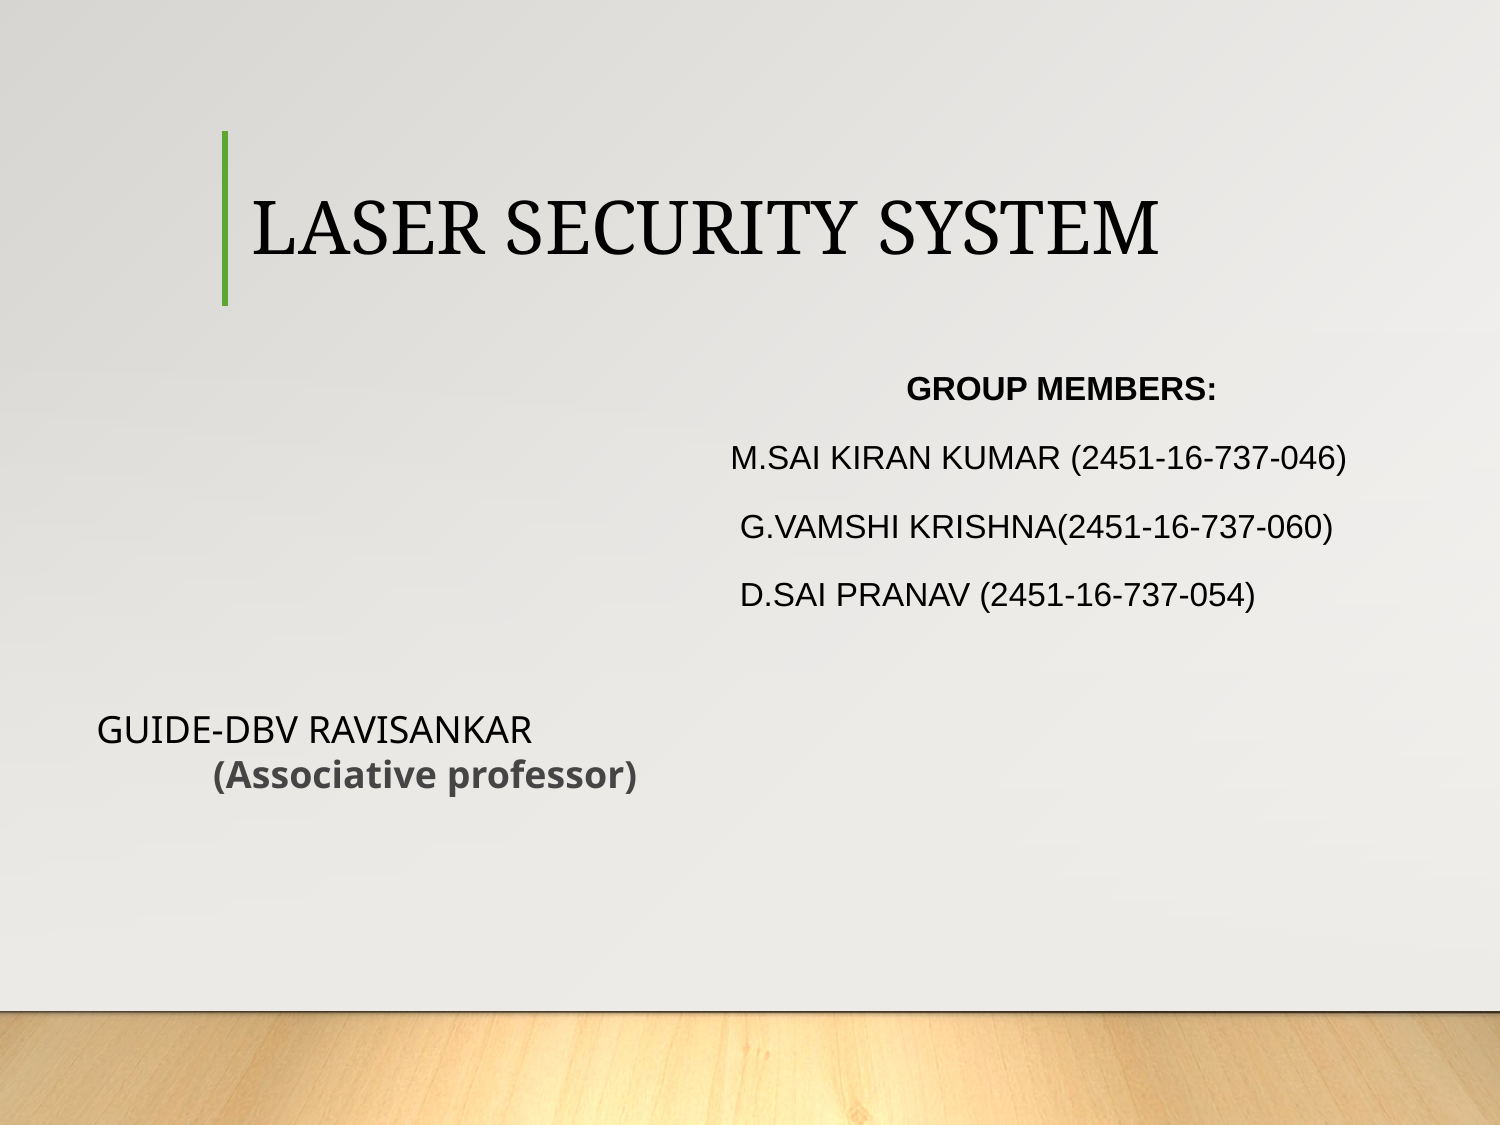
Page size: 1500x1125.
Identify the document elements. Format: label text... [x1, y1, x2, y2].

title LASER SECURITY SYSTEM [236, 131, 1315, 279]
text_box GUIDE-DBV RAVISANKAR (Associative professor) [71, 698, 653, 854]
picture [0, 1011, 1500, 1125]
list GROUP MEMBERS: M.SAI KIRAN KUMAR (2451-16-737-046) G.VAMSHI KRISHNA(2451-16-737-060) D.SAI PRANAV (2451-16-737-054) [0, 352, 1500, 1007]
